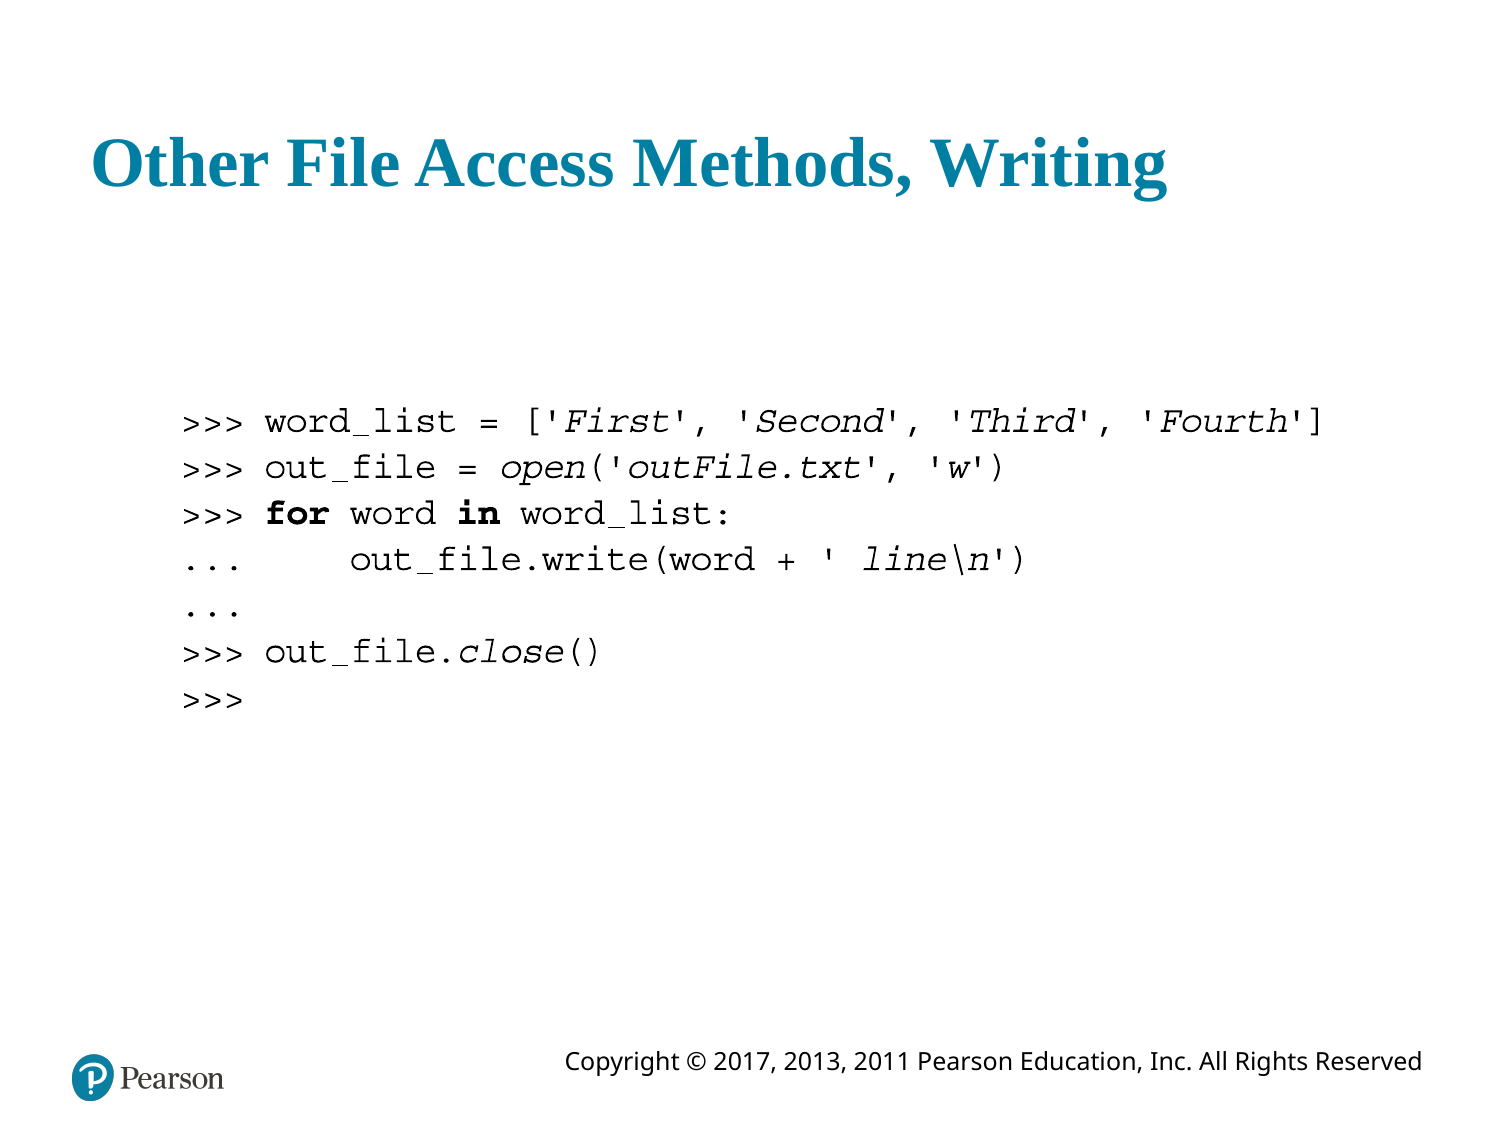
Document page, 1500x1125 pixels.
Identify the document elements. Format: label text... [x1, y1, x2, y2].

picture [98, 1054, 224, 1101]
picture [72, 1054, 88, 1070]
picture [80, 1063, 106, 1088]
title Other File Access Methods, Writing [75, 35, 1425, 216]
picture [72, 1087, 83, 1101]
picture [167, 399, 1333, 726]
